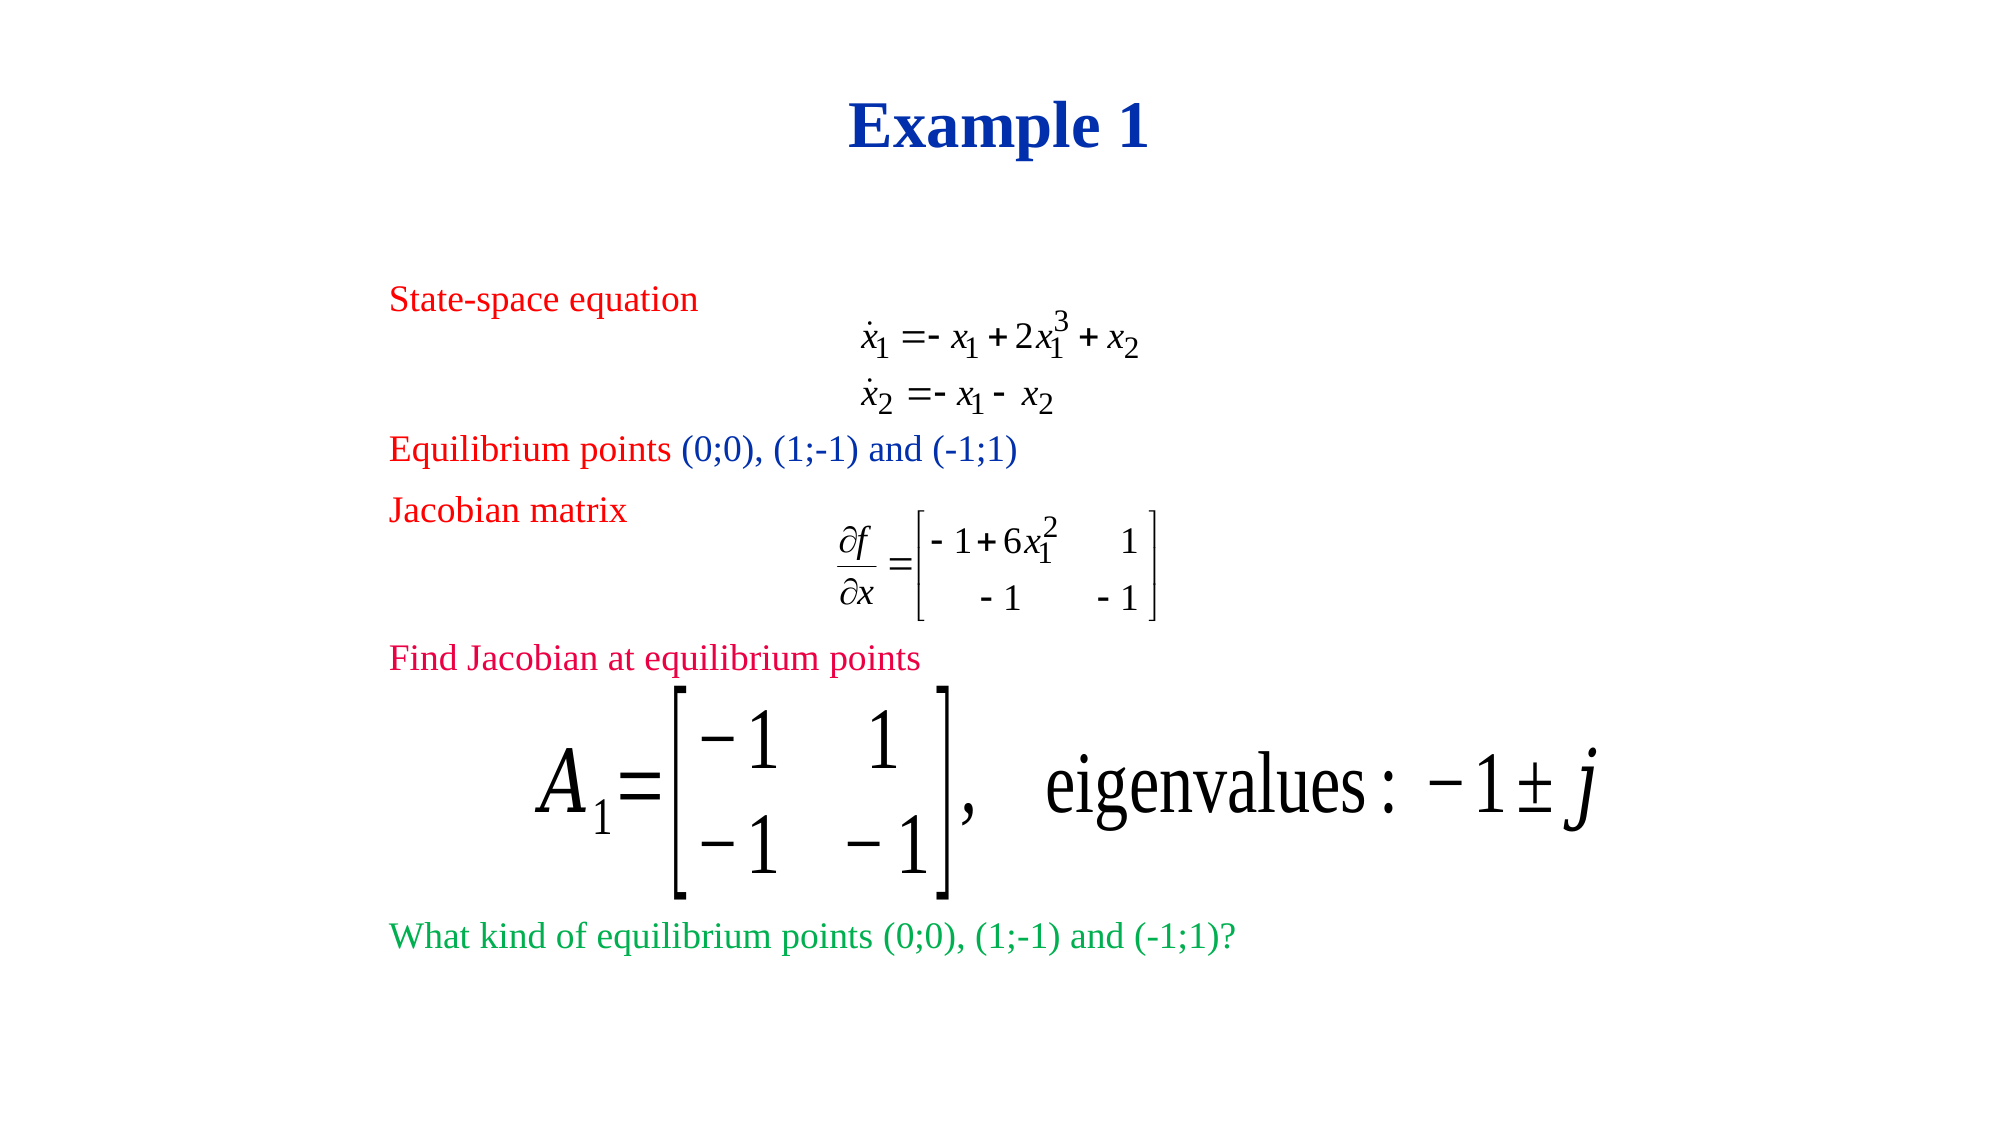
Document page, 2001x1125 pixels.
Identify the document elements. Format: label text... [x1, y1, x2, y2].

text_box What kind of equilibrium points (0;0), (1;-1) and (-1;1)? [300, 903, 1700, 1009]
text_box Jacobian matrix [300, 477, 1700, 538]
text_box Equilibrium points (0;0), (1;-1) and (-1;1) [300, 416, 1700, 477]
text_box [833, 506, 1167, 626]
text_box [855, 301, 1144, 421]
text_box State-space equation [300, 266, 1700, 327]
title Example 1 [324, 53, 1675, 190]
text_box Find Jacobian at equilibrium points [300, 625, 1700, 686]
